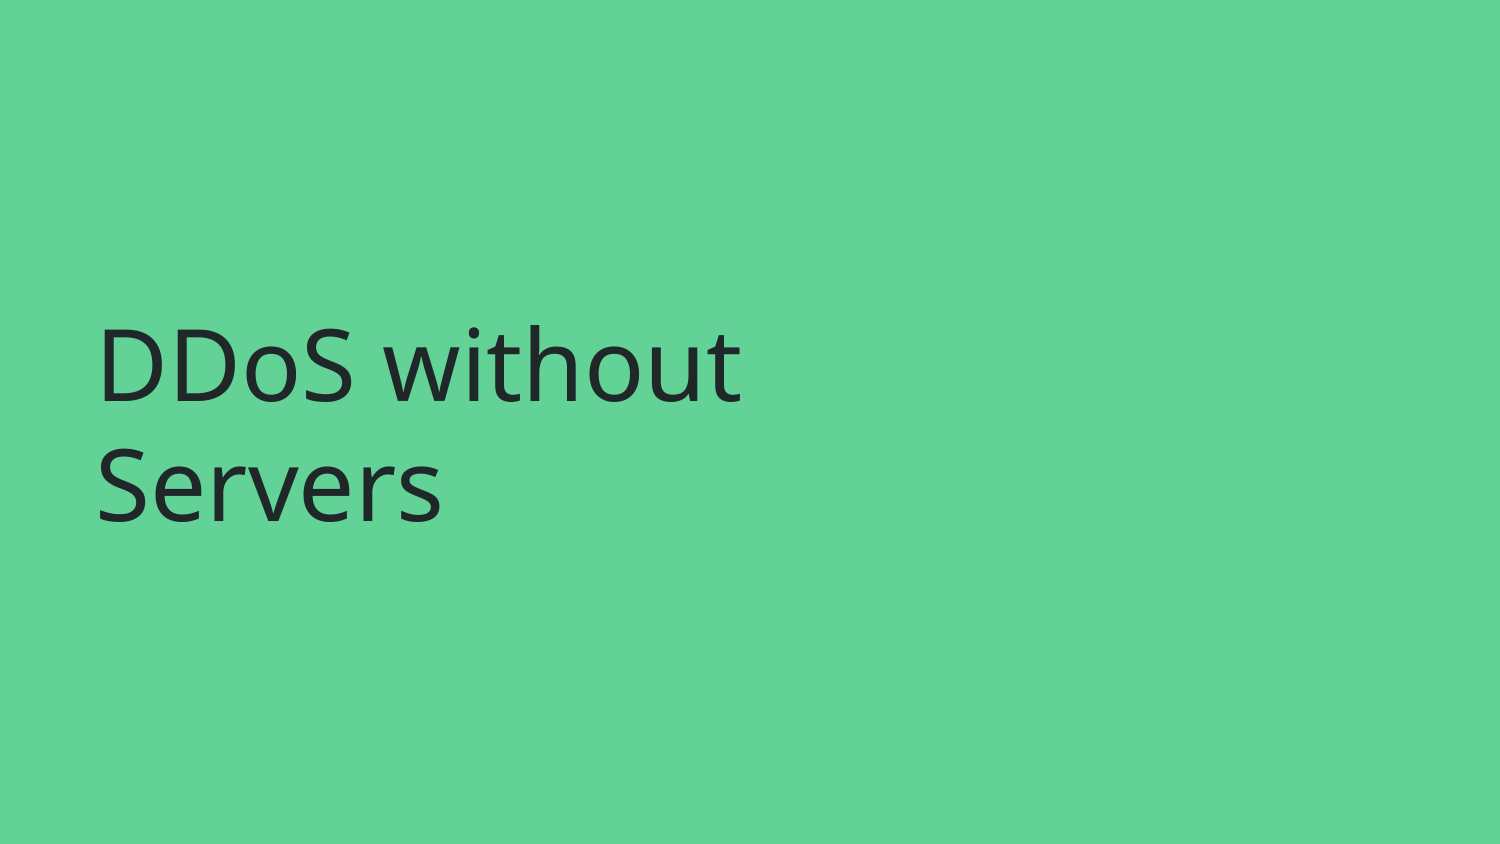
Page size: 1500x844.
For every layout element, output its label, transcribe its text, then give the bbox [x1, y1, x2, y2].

title DDoS without Servers [80, 86, 1032, 758]
